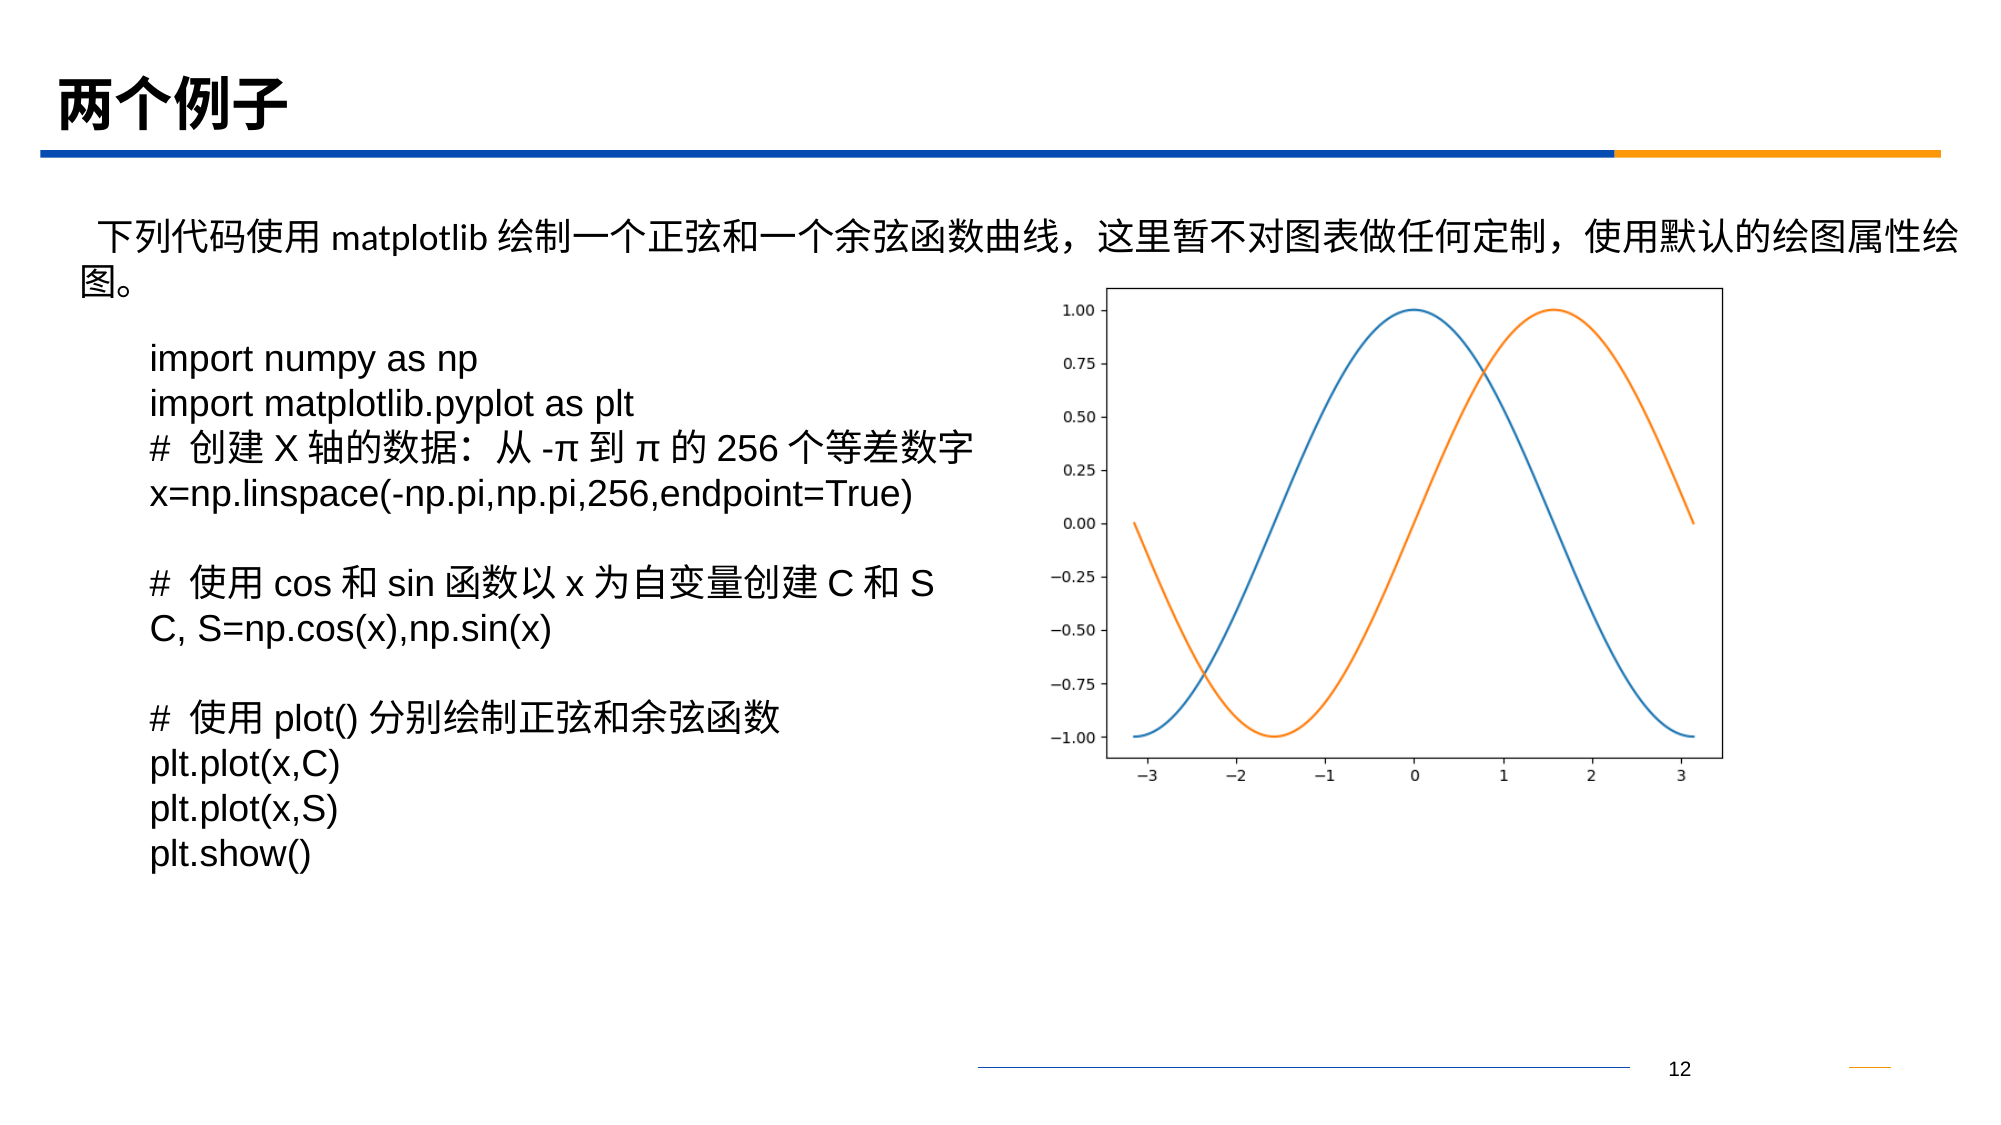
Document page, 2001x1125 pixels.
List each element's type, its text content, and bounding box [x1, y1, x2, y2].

title 两个例子 [41, 58, 1842, 146]
picture [1031, 268, 1742, 801]
text_box 下列代码使用matplotlib绘制一个正弦和一个余弦函数曲线，这里暂不对图表做任何定制，使用默认的绘图属性绘图。 [64, 205, 2000, 311]
text_box import numpy as np import matplotlib.pyplot as plt # 创建X轴的数据：从-π到π的256个等差数字 x=np.linspace(-np.pi,np.pi,256,endpoint=True) # 使用cos和sin函数以x为自变量创建C和S C, S=np.cos(x),np.sin(x) # 使用plot()分别绘制正弦和余弦函数 plt.plot(x,C) plt.plot(x,S) plt.show() [134, 326, 1198, 882]
